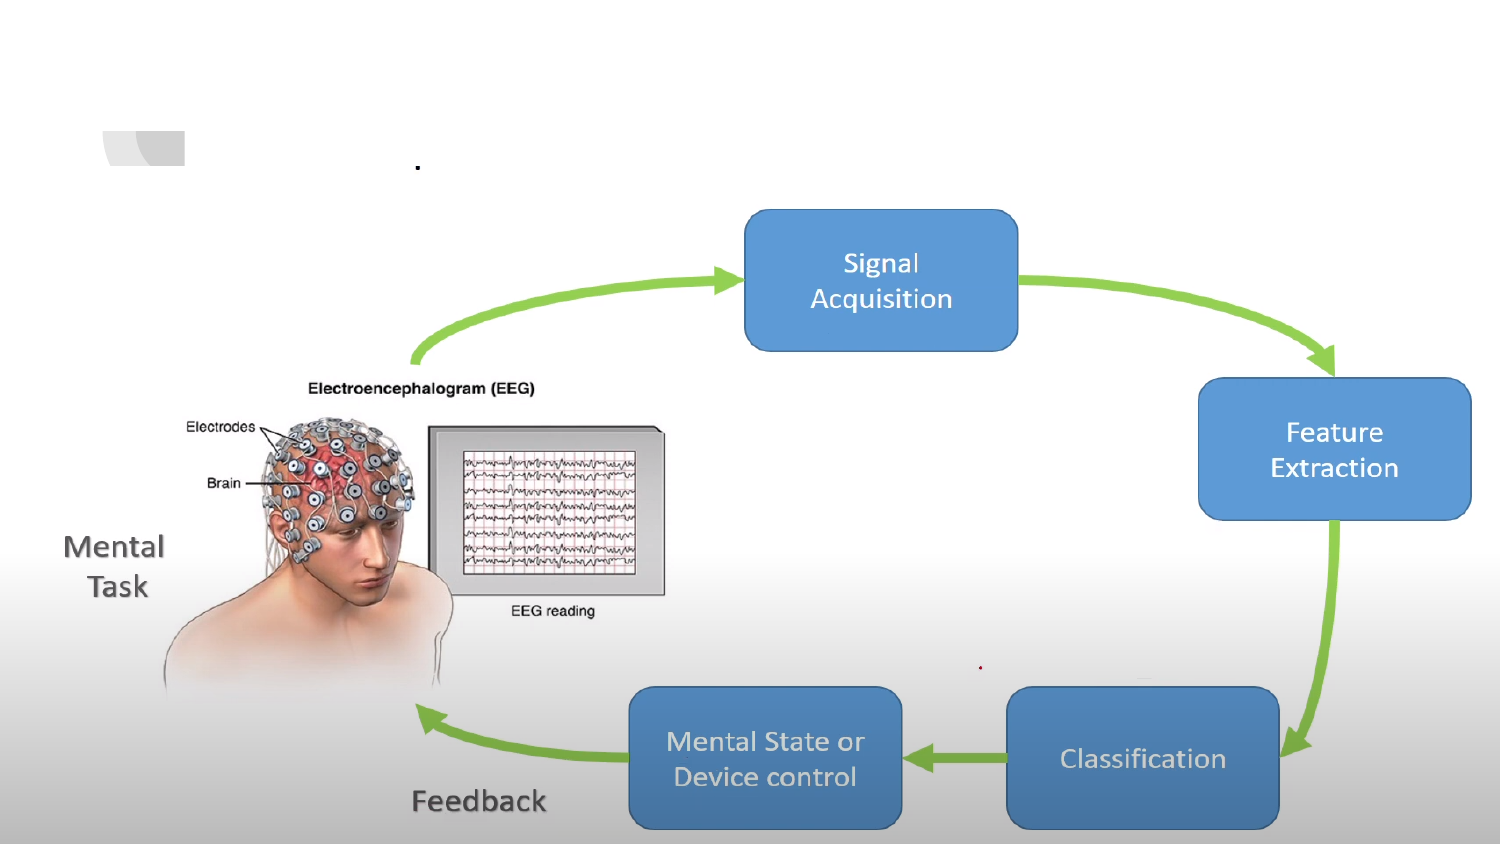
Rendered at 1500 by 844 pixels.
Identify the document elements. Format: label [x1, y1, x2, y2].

picture [0, 166, 1500, 844]
